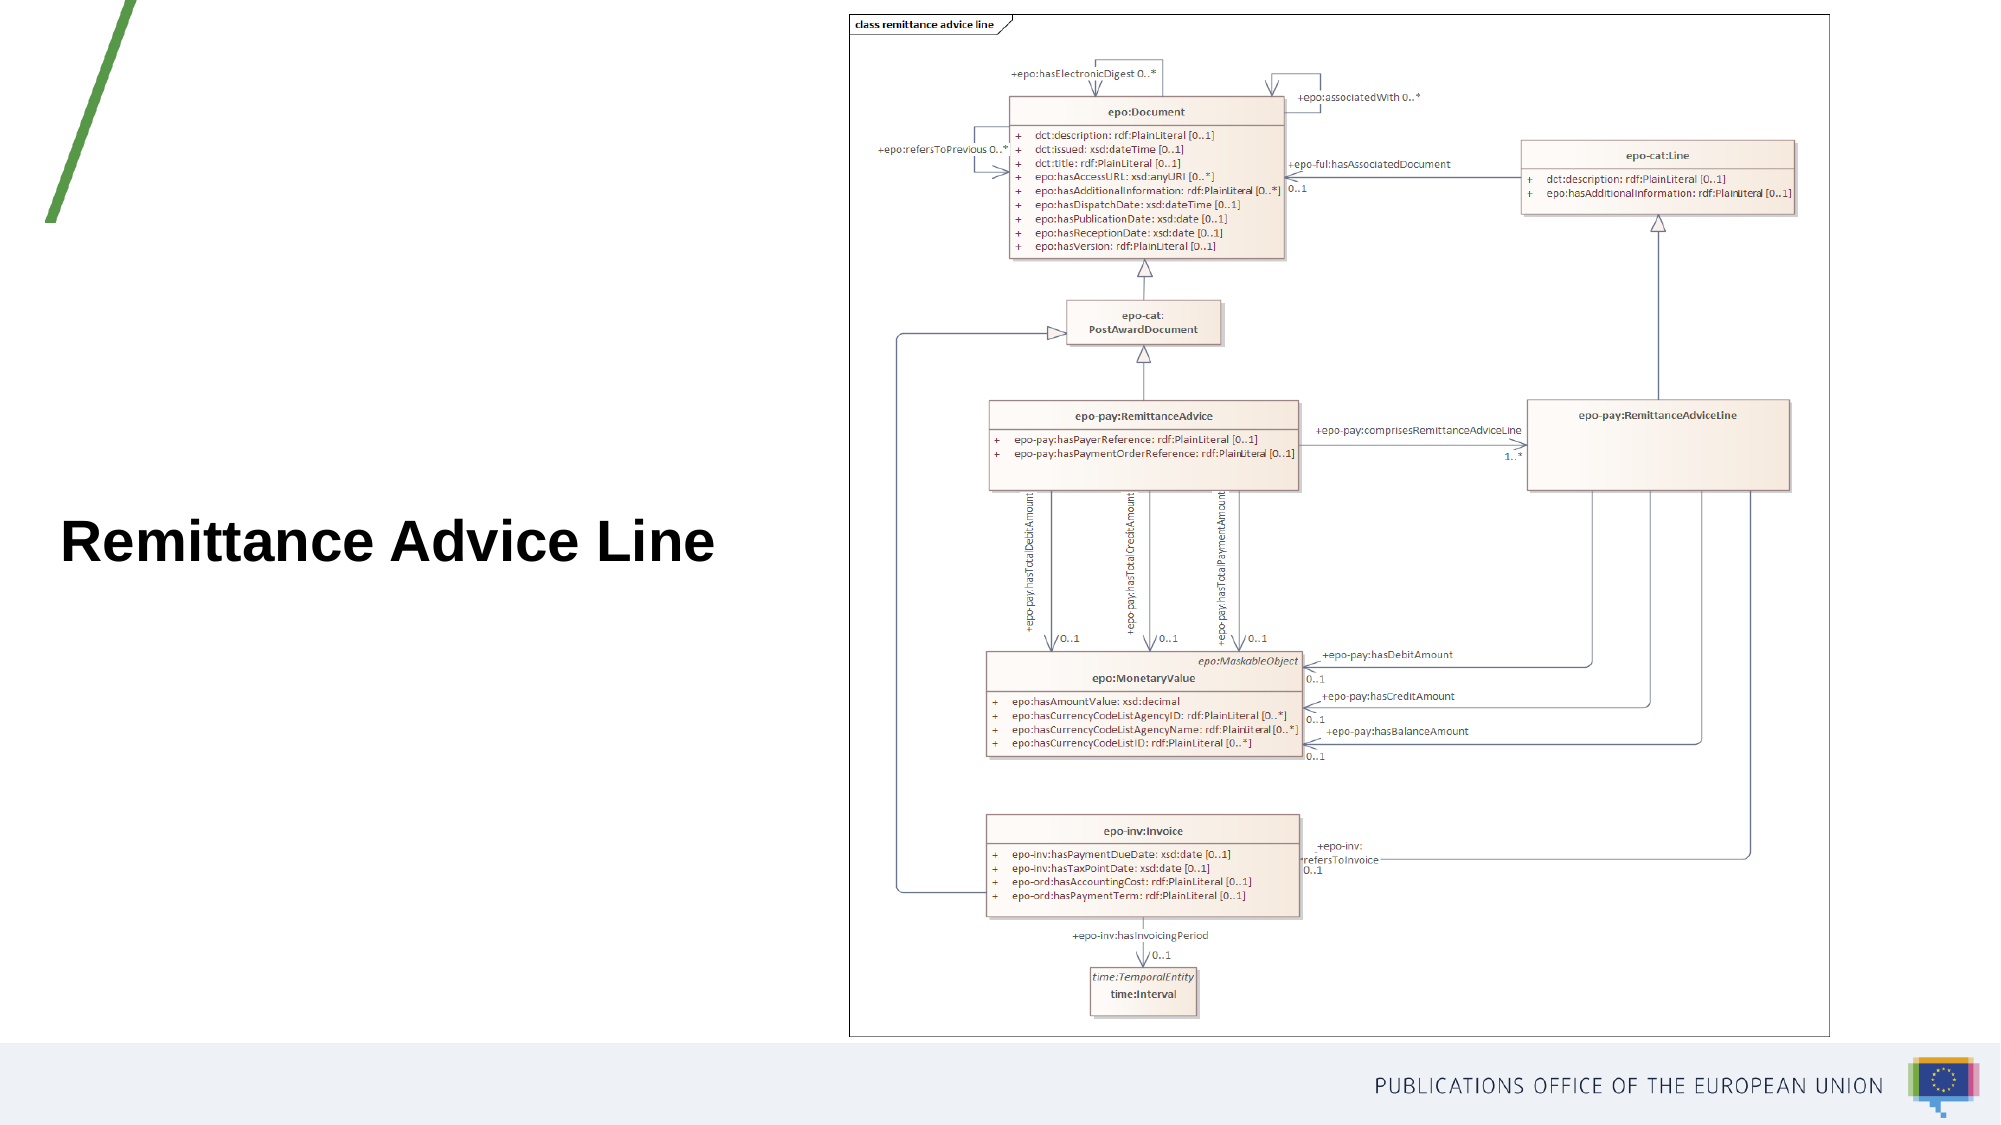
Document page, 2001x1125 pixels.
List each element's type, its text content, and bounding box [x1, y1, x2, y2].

picture [0, 0, 2001, 1125]
text_box Remittance Advice Line [60, 475, 778, 574]
